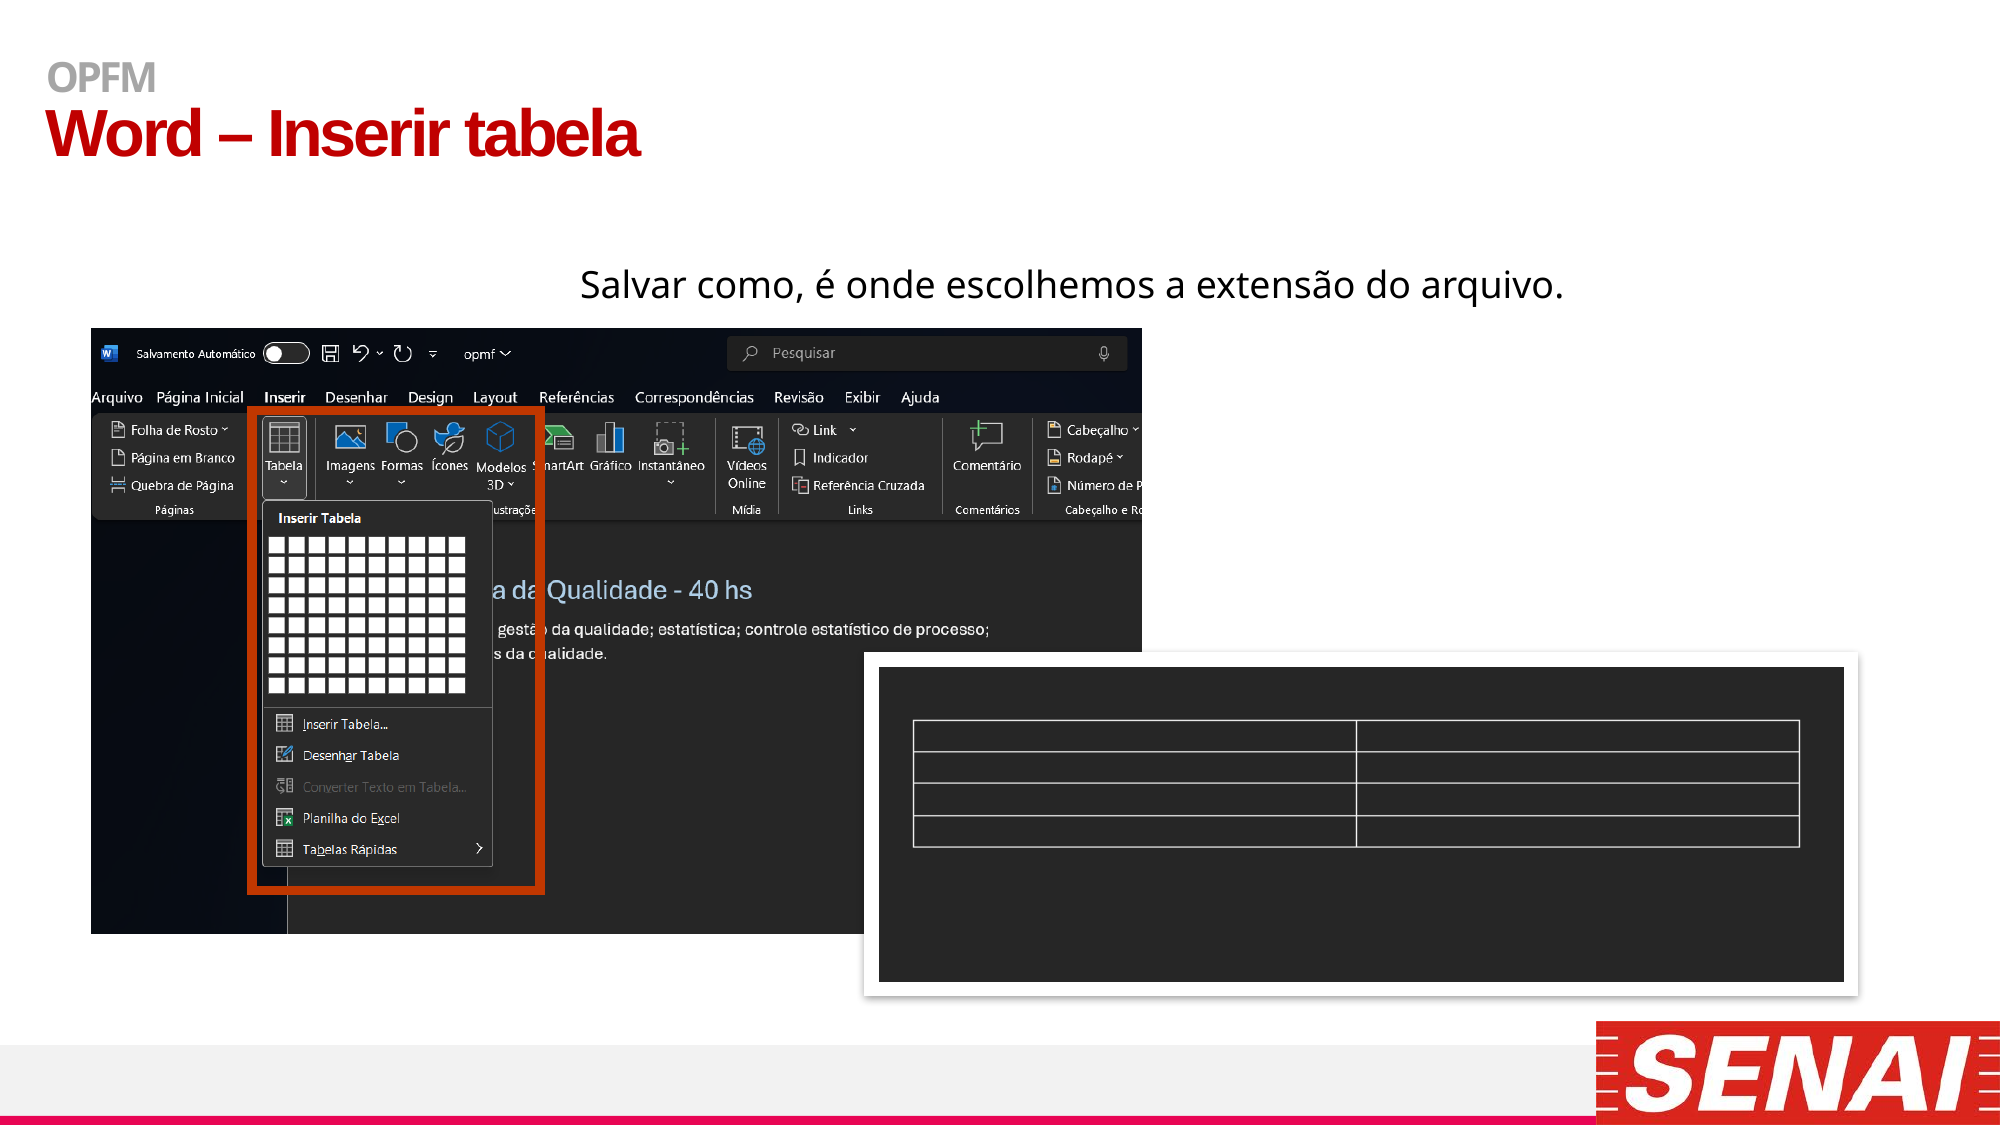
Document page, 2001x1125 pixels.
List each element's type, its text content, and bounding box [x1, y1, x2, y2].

title OPFM [45, 43, 1905, 99]
text_box Salvar como, é onde escolhemos a extensão do arquivo. [565, 253, 1590, 314]
text_box Word – Inserir tabela [45, 99, 1905, 170]
picture [1596, 1021, 2000, 1125]
picture [91, 328, 1844, 982]
